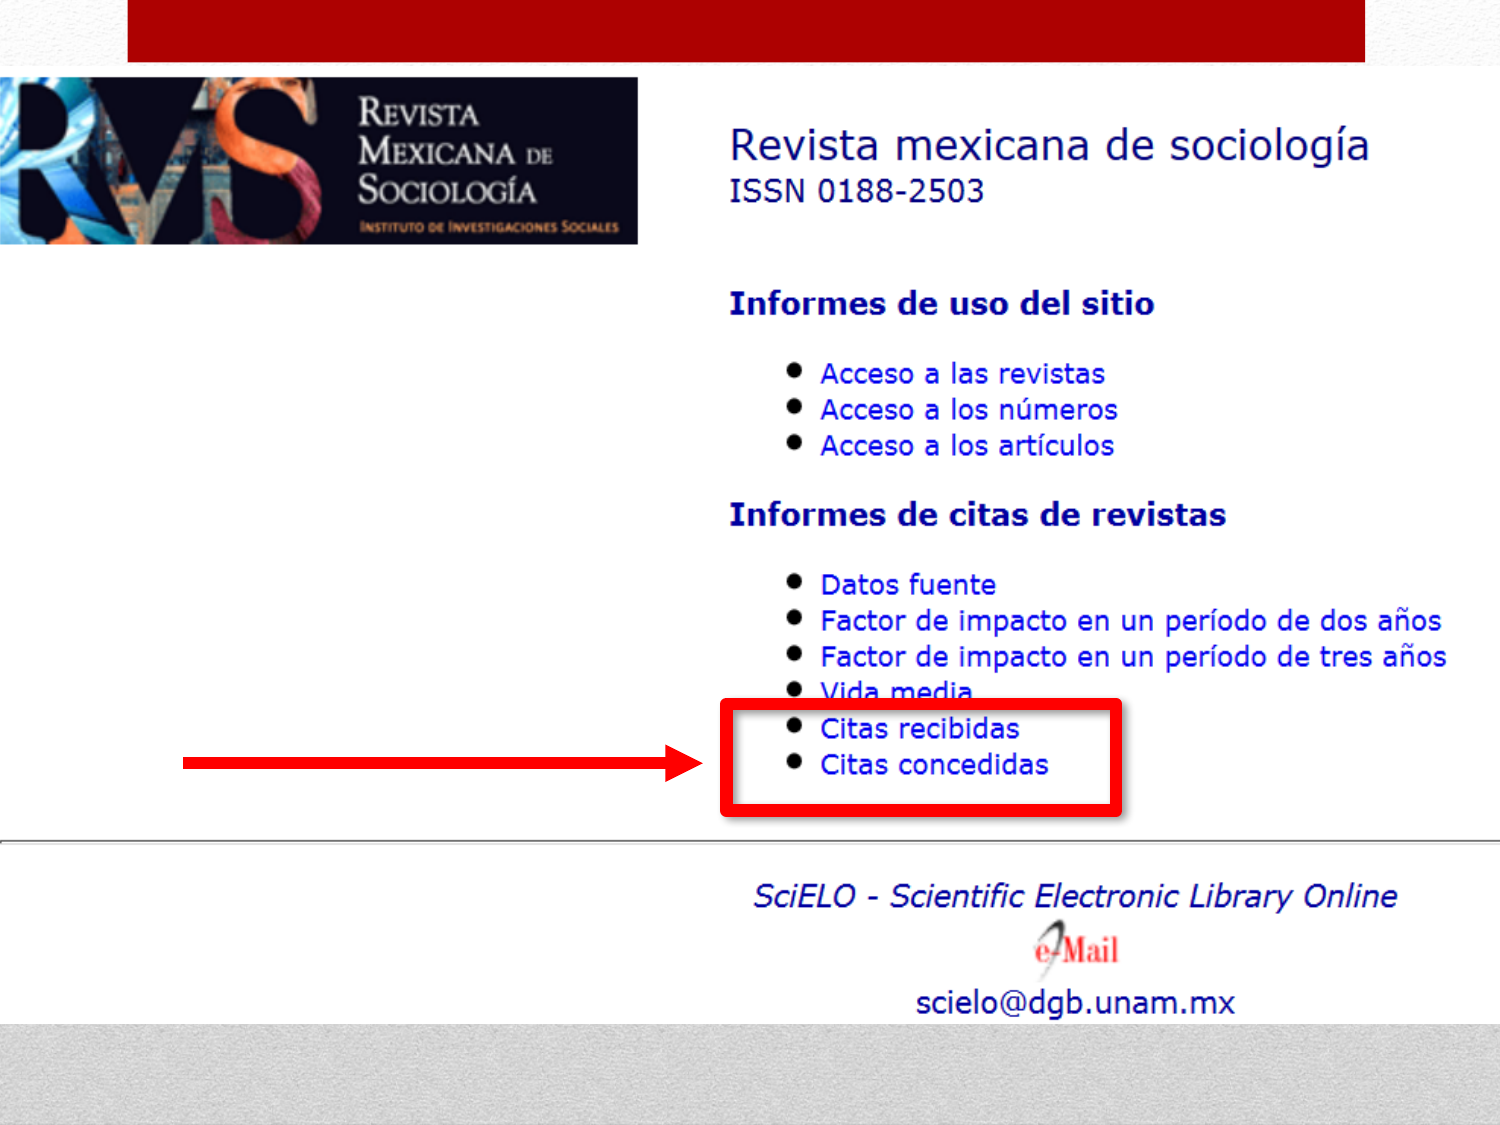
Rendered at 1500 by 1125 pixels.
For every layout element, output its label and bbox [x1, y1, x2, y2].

picture [0, 65, 1500, 1024]
